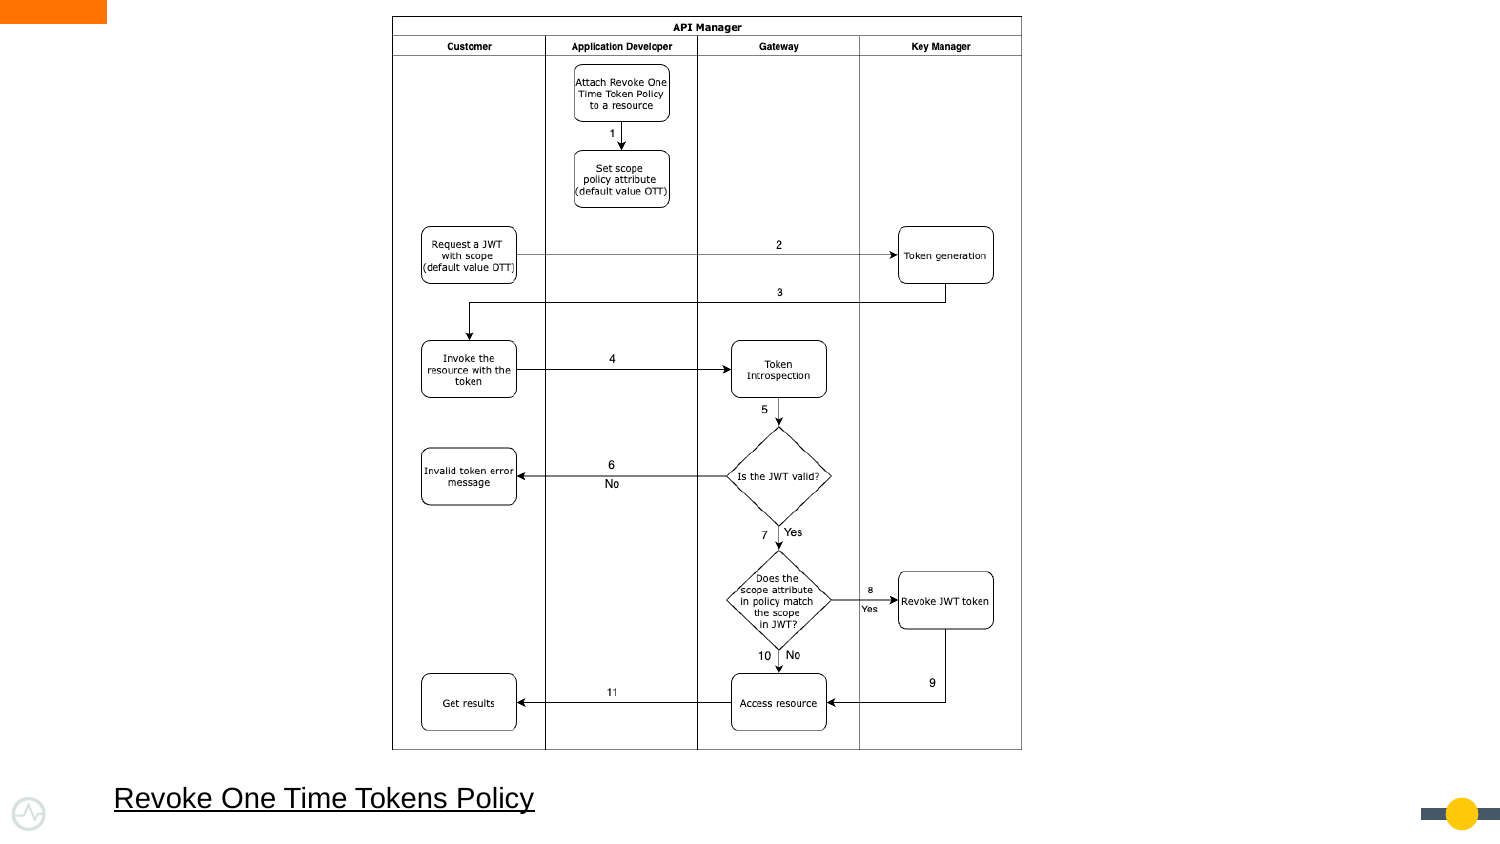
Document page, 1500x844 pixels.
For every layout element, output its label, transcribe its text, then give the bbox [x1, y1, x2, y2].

text_box Revoke One Time Tokens Policy [98, 764, 1464, 830]
picture [392, 16, 1022, 750]
